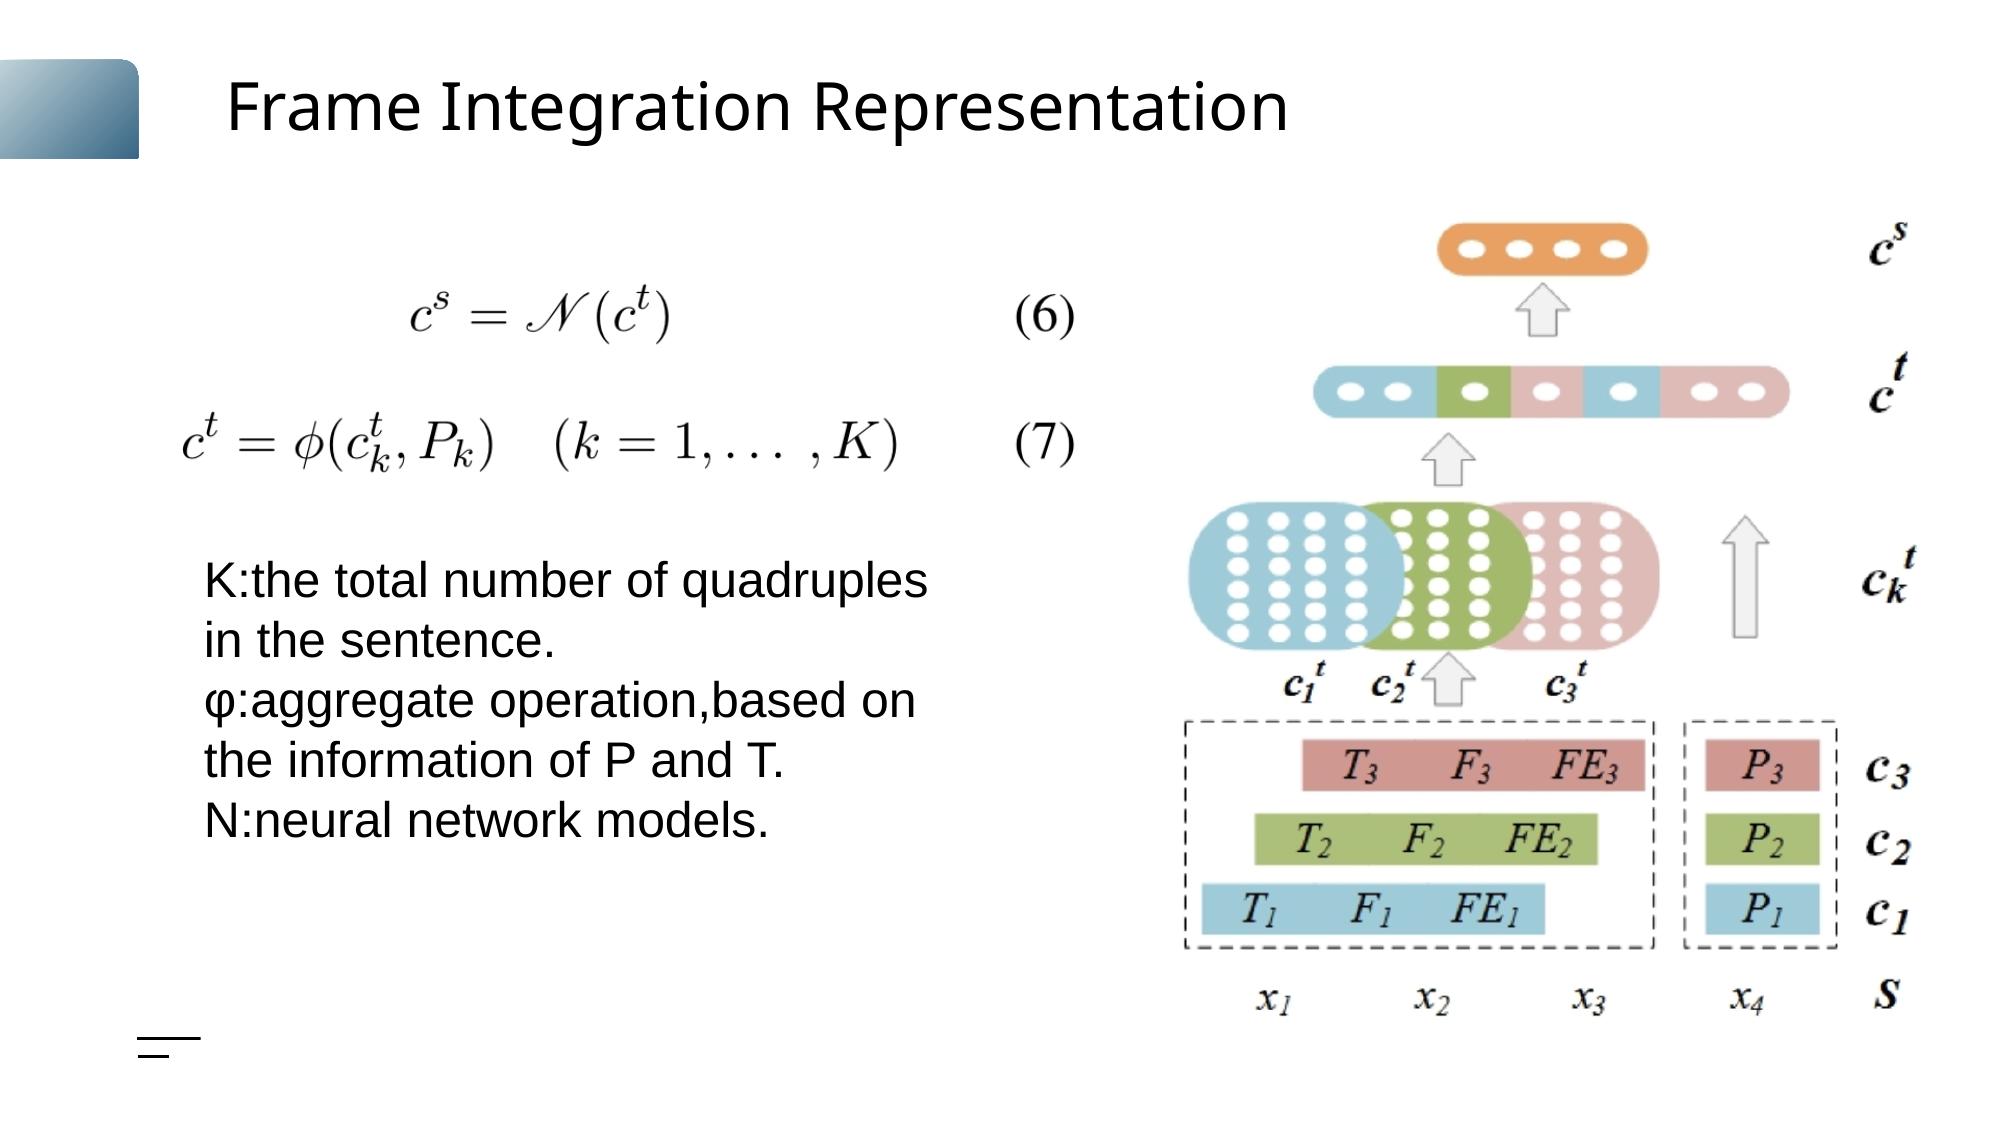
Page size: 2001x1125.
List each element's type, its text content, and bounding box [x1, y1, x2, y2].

title Frame Integration Representation [210, 59, 1935, 159]
picture [9, 178, 1986, 1049]
text_box K:the total number of quadruples in the sentence. φ:aggregate operation,based on the information of P and T. N:neural network models. [189, 540, 949, 855]
